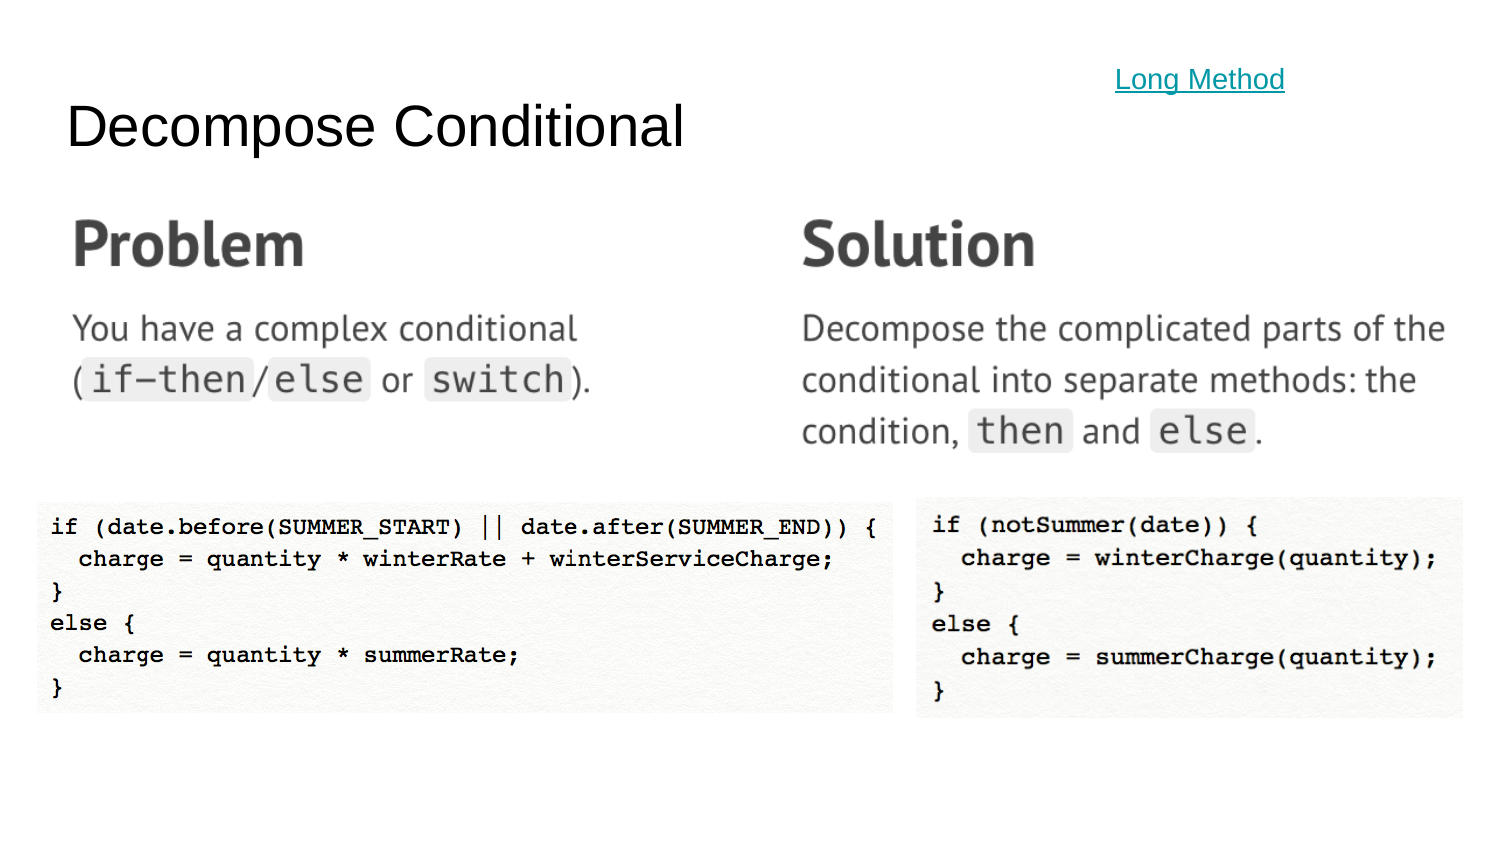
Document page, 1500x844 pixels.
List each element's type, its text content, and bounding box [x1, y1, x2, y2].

picture [916, 496, 1463, 719]
title Decompose Conditional [51, 72, 760, 167]
picture [37, 502, 893, 713]
text_box Long Method [1099, 45, 1500, 190]
picture [37, 195, 1463, 474]
